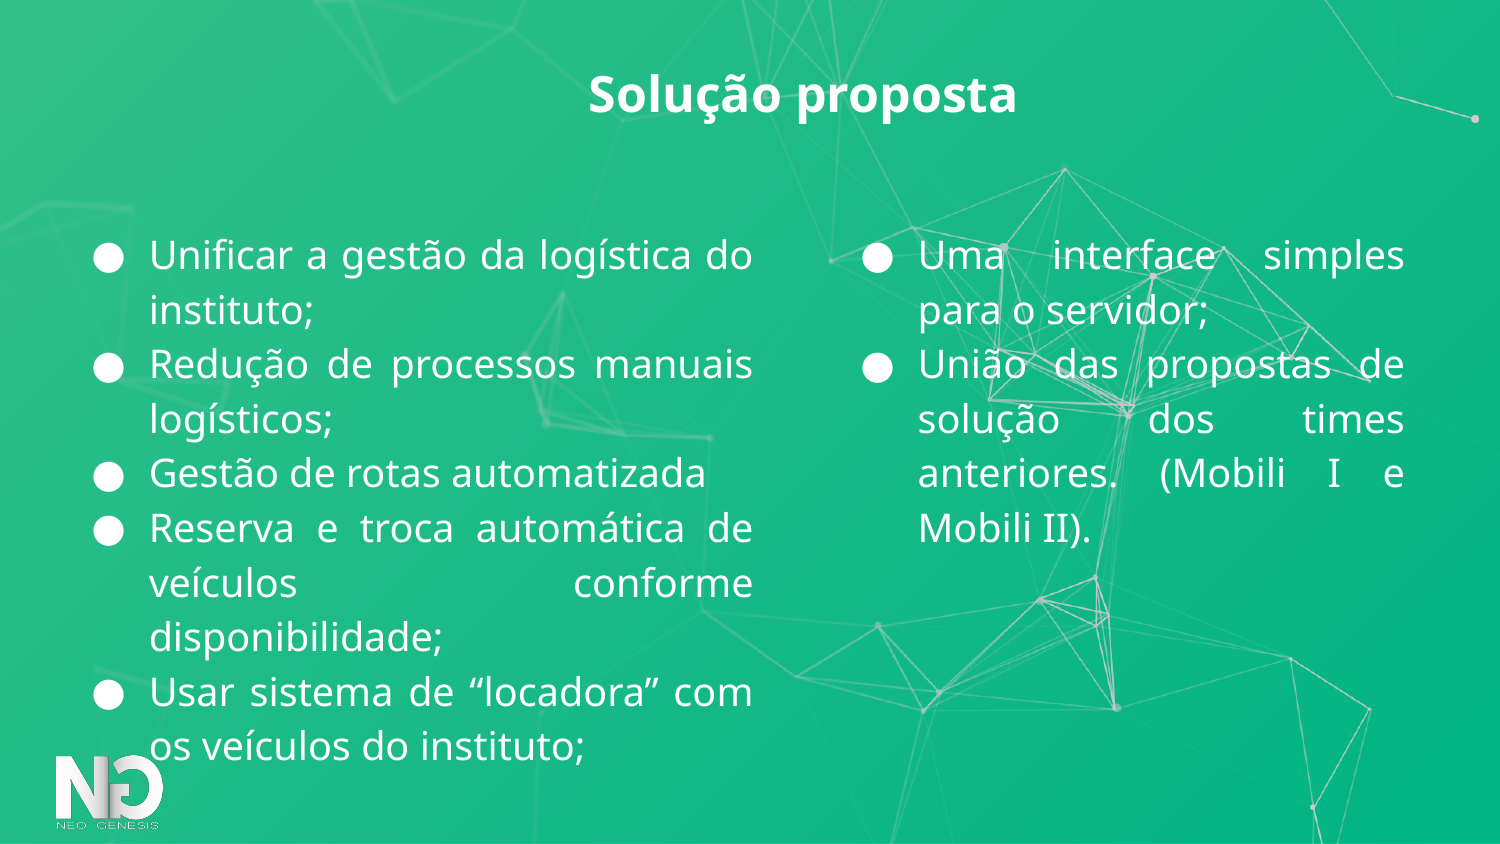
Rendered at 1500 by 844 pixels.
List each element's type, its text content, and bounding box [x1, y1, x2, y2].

picture [56, 755, 163, 830]
text_box Solução proposta [443, 38, 1165, 104]
text_box Uma interface simples para o servidor; União das propostas de solução dos times anteriores. (Mobili I e Mobili II). [827, 207, 1421, 683]
text_box Unificar a gestão da logística do instituto; Redução de processos manuais logísticos; Gestão de rotas automatizada Reserva e troca automática de veículos conforme disponibilidade; Usar sistema de “locadora” com os veículos do instituto; [58, 207, 770, 737]
text_box [0, 0, 1500, 844]
